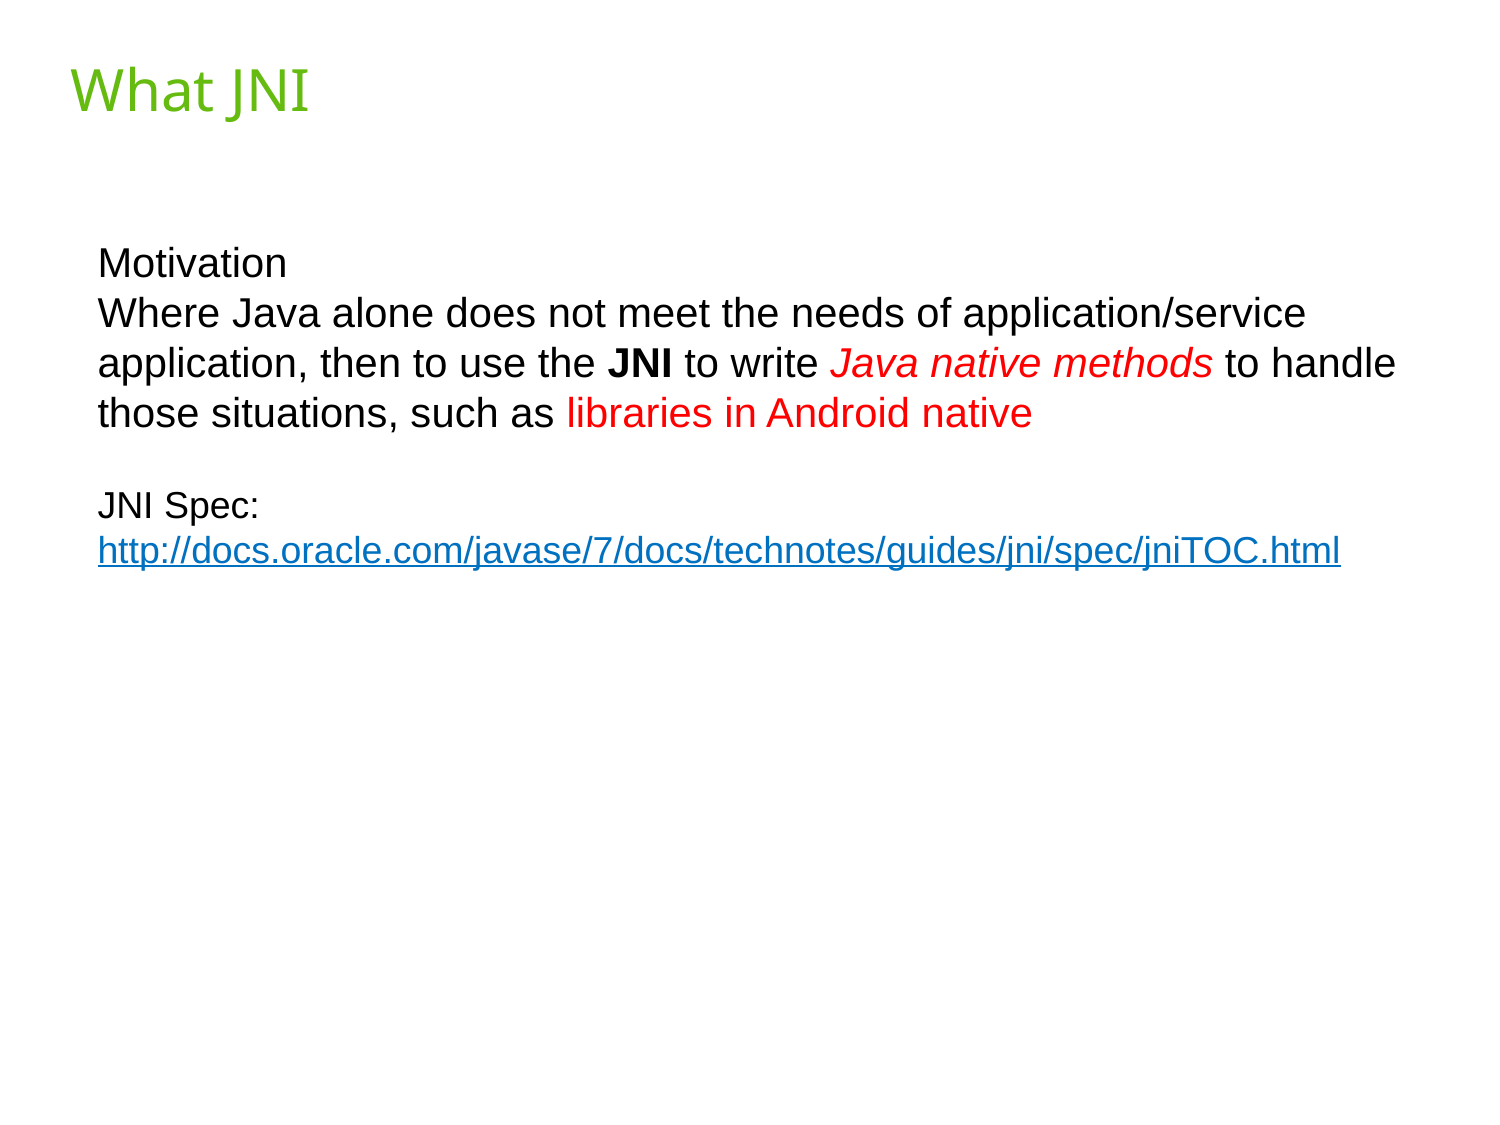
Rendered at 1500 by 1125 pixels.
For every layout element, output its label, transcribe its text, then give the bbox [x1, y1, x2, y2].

title What JNI [70, 52, 1430, 139]
text_box Motivation Where Java alone does not meet the needs of application/service application, then to use the JNI to write Java native methods to handle those situations, such as libraries in Android native JNI Spec: http://docs.oracle.com/javase/7/docs/technotes/guides/jni/spec/jniTOC.html [82, 228, 1431, 579]
